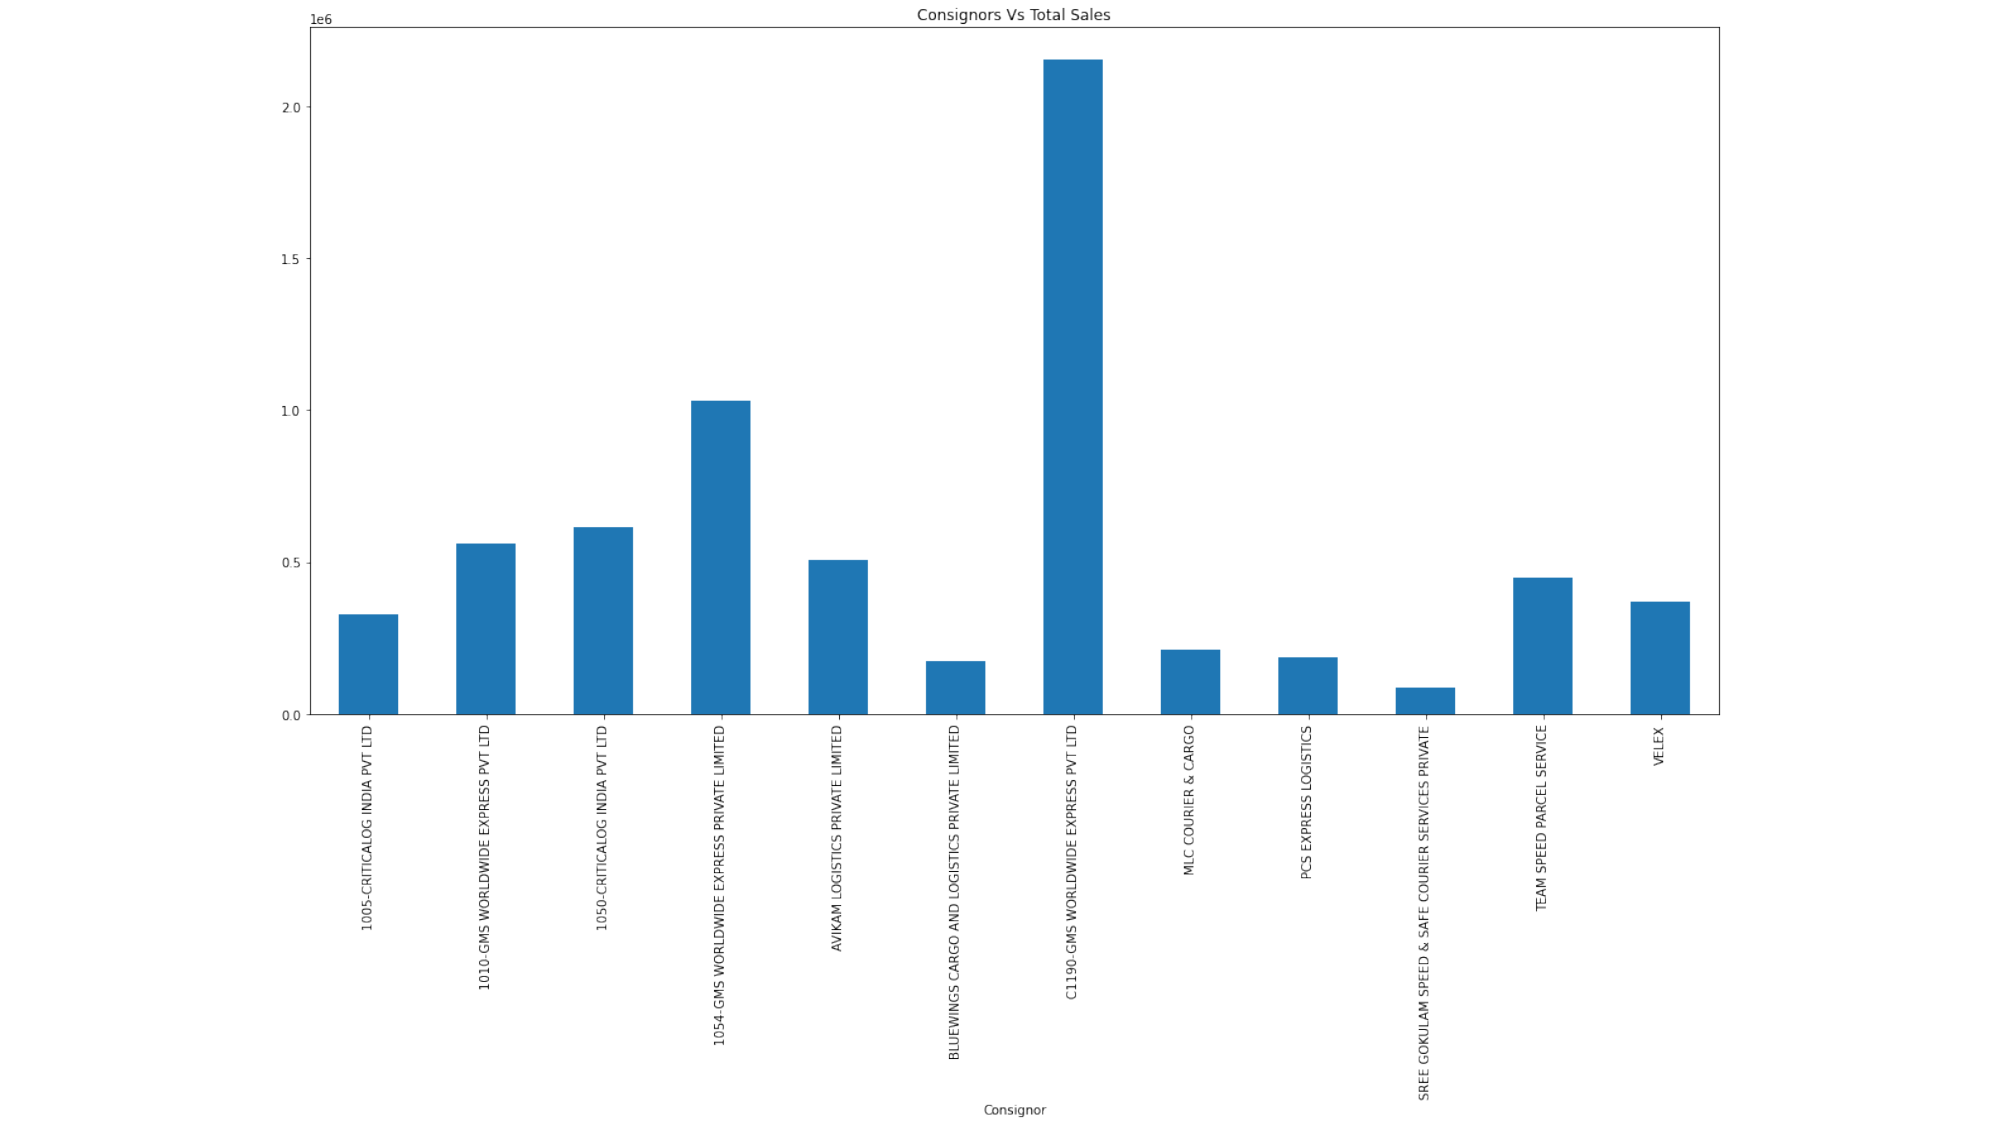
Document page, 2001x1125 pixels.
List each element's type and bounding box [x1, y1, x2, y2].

picture [272, 0, 1728, 1125]
